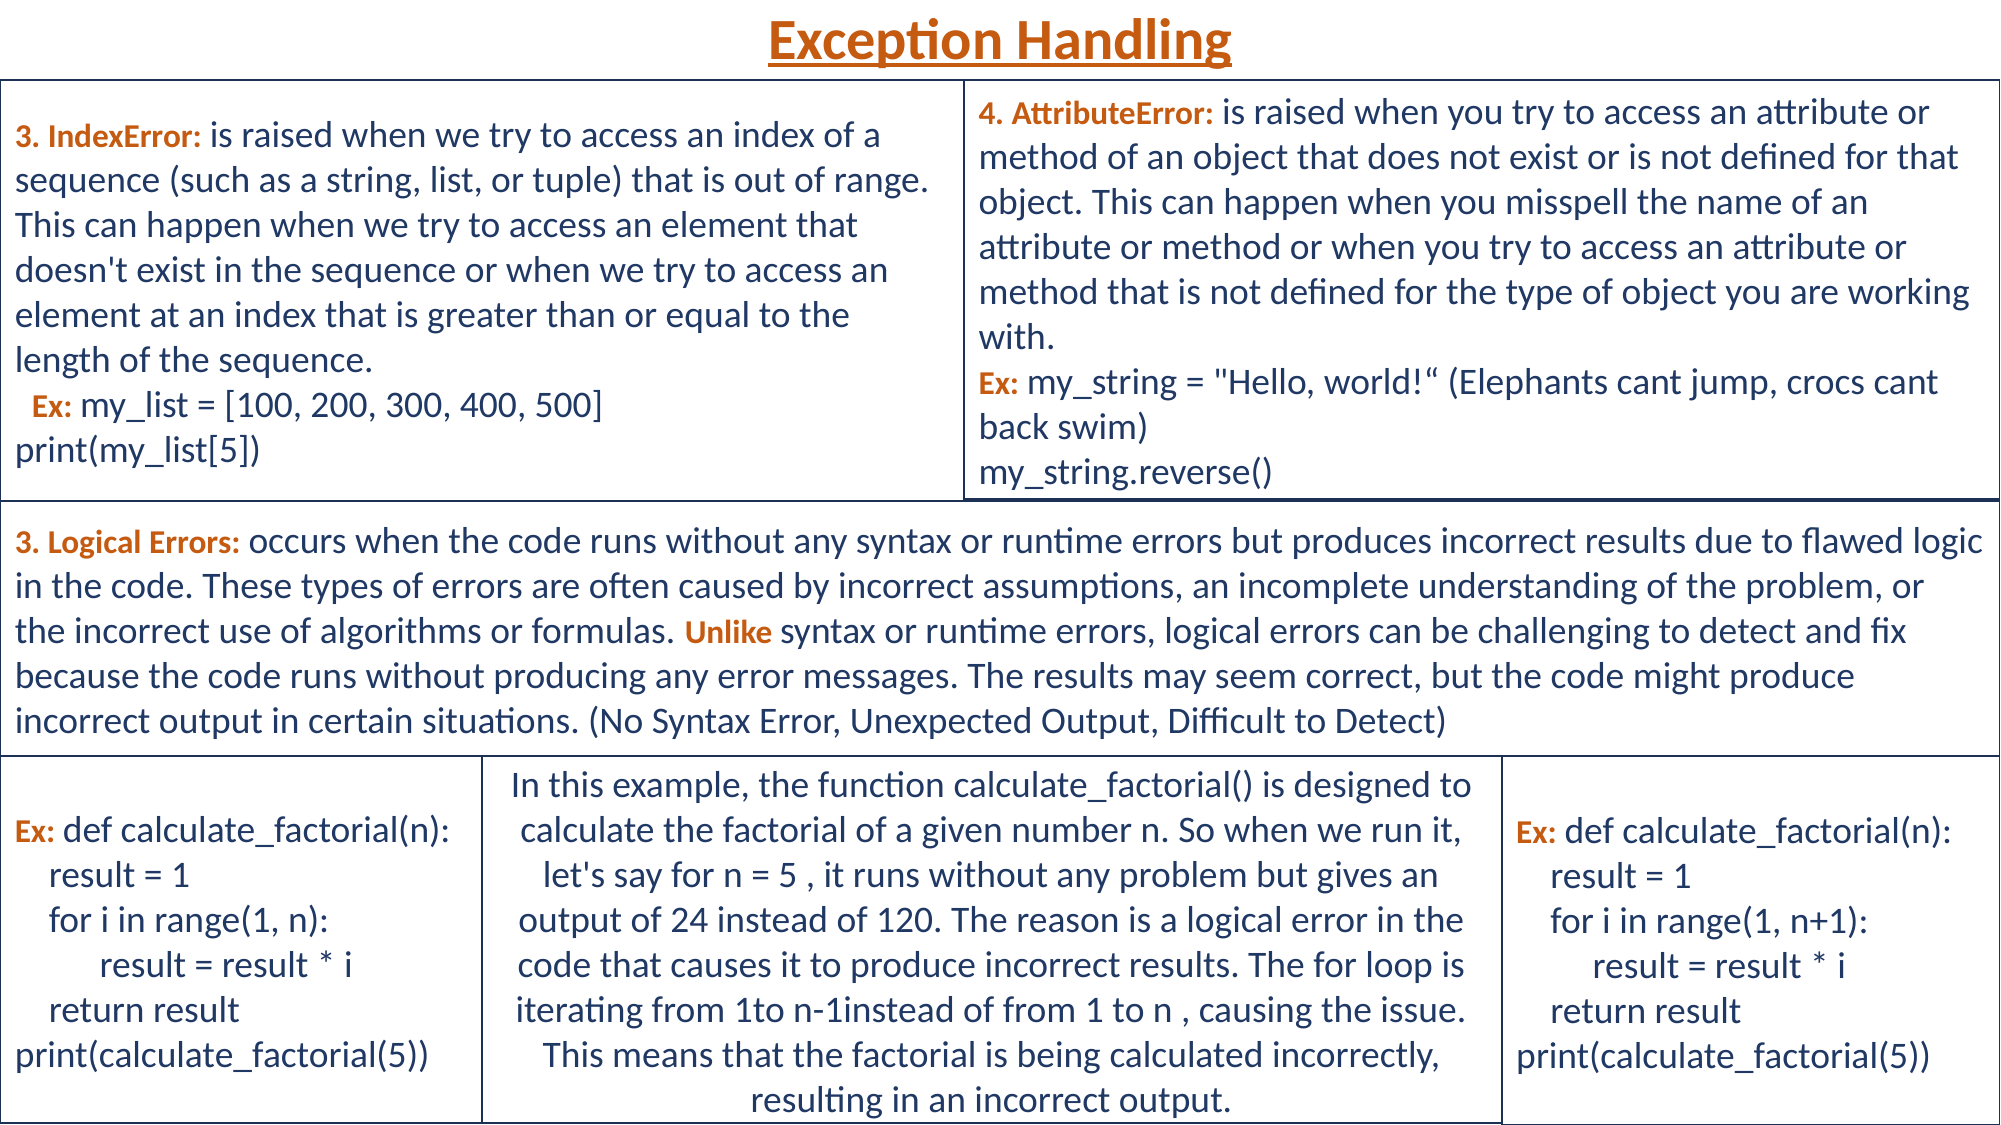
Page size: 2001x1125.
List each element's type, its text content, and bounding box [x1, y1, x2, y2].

text_box 4. AttributeError: is raised when you try to access an attribute or method of an object that does not exist or is not defined for that object. This can happen when you misspell the name of an attribute or method or when you try to access an attribute or method that is not defined for the type of object you are working with. Ex: my_string = "Hello, world!“ (Elephants cant jump, crocs cant back swim) my_string.reverse() [963, 79, 2000, 500]
text_box Ex: def calculate_factorial(n): result = 1 for i in range(1, n+1): result = result * i return result print(calculate_factorial(5)) [1501, 755, 2000, 1125]
text_box 3. Logical Errors: occurs when the code runs without any syntax or runtime errors but produces incorrect results due to flawed logic in the code. These types of errors are often caused by incorrect assumptions, an incomplete understanding of the problem, or the incorrect use of algorithms or formulas. Unlike syntax or runtime errors, logical errors can be challenging to detect and fix because the code runs without producing any error messages. The results may seem correct, but the code might produce incorrect output in certain situations. (No Syntax Error, Unexpected Output, Difficult to Detect) [0, 500, 2000, 755]
list Exception Handling [0, 1, 2000, 79]
text_box 3. IndexError: is raised when we try to access an index of a sequence (such as a string, list, or tuple) that is out of range. This can happen when we try to access an element that doesn't exist in the sequence or when we try to access an element at an index that is greater than or equal to the length of the sequence. Ex: my_list = [100, 200, 300, 400, 500] print(my_list[5]) [0, 79, 963, 500]
text_box In this example, the function calculate_factorial() is designed to calculate the factorial of a given number n. So when we run it, let's say for n = 5 , it runs without any problem but gives an output of 24 instead of 120. The reason is a logical error in the code that causes it to produce incorrect results. The for loop is iterating from 1to n-1instead of from 1 to n , causing the issue. This means that the factorial is being calculated incorrectly, resulting in an incorrect output. [481, 755, 1503, 1124]
text_box Ex: def calculate_factorial(n): result = 1 for i in range(1, n): result = result * i return result print(calculate_factorial(5)) [0, 755, 481, 1124]
